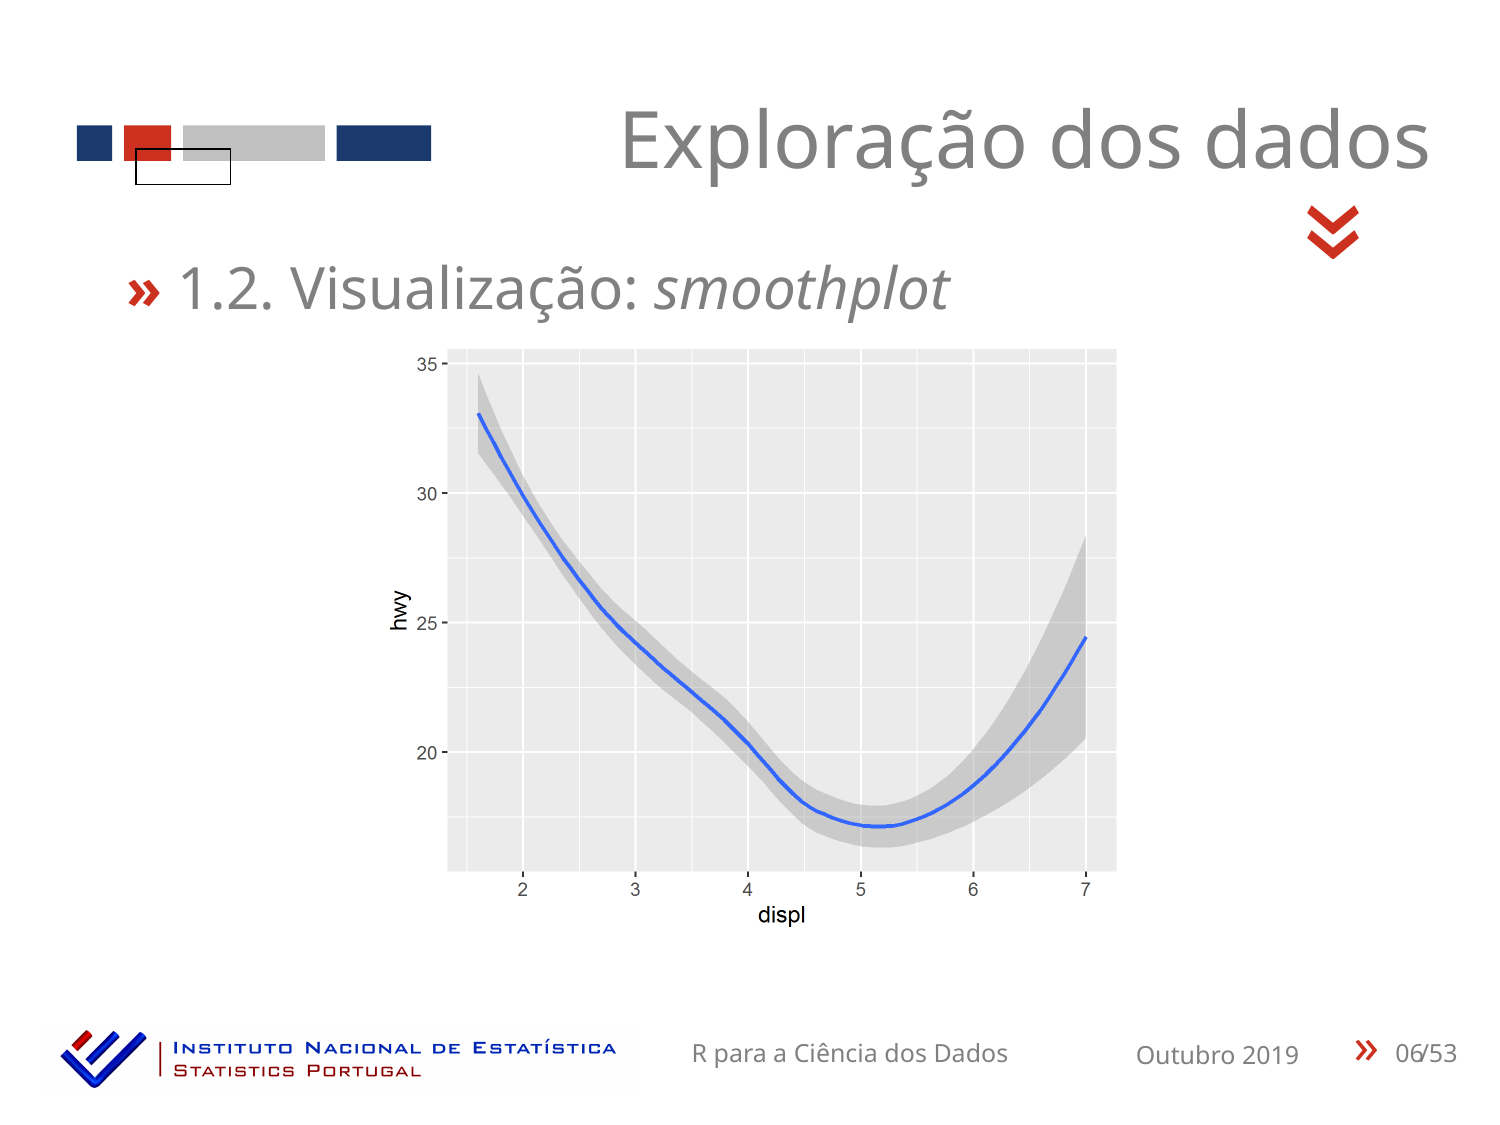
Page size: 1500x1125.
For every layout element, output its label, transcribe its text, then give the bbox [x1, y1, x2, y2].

text_box 06 [1380, 1029, 1447, 1075]
text_box « [1234, 207, 1400, 280]
text_box Exploração dos dados [454, 66, 1447, 207]
text_box » 1.2. Visualização: smoothplot [111, 243, 1376, 329]
picture [374, 337, 1129, 942]
picture [41, 1023, 638, 1093]
